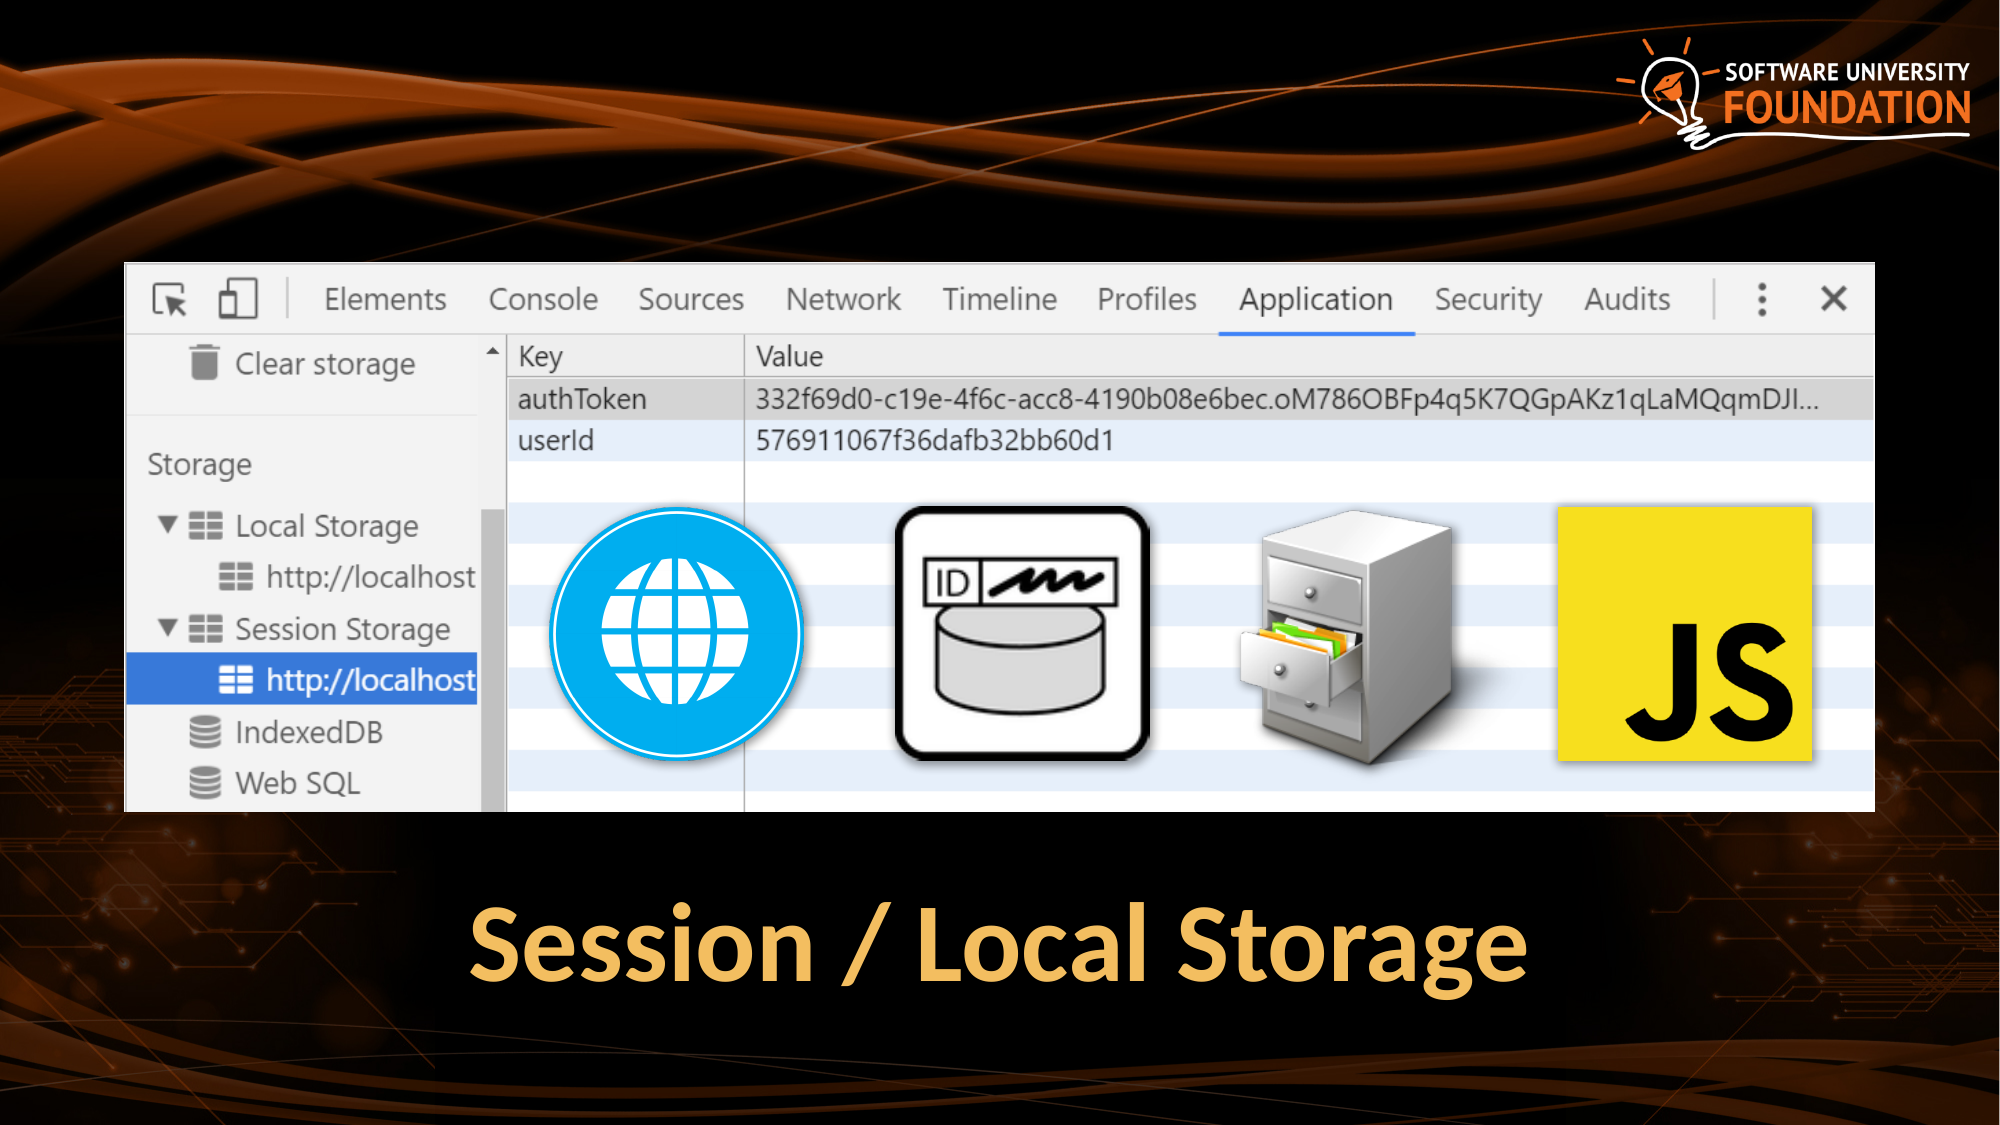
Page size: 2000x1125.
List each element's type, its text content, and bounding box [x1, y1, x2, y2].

picture [0, 0, 2000, 1125]
title Session / Local Storage [193, 877, 1807, 1013]
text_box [124, 262, 1875, 812]
